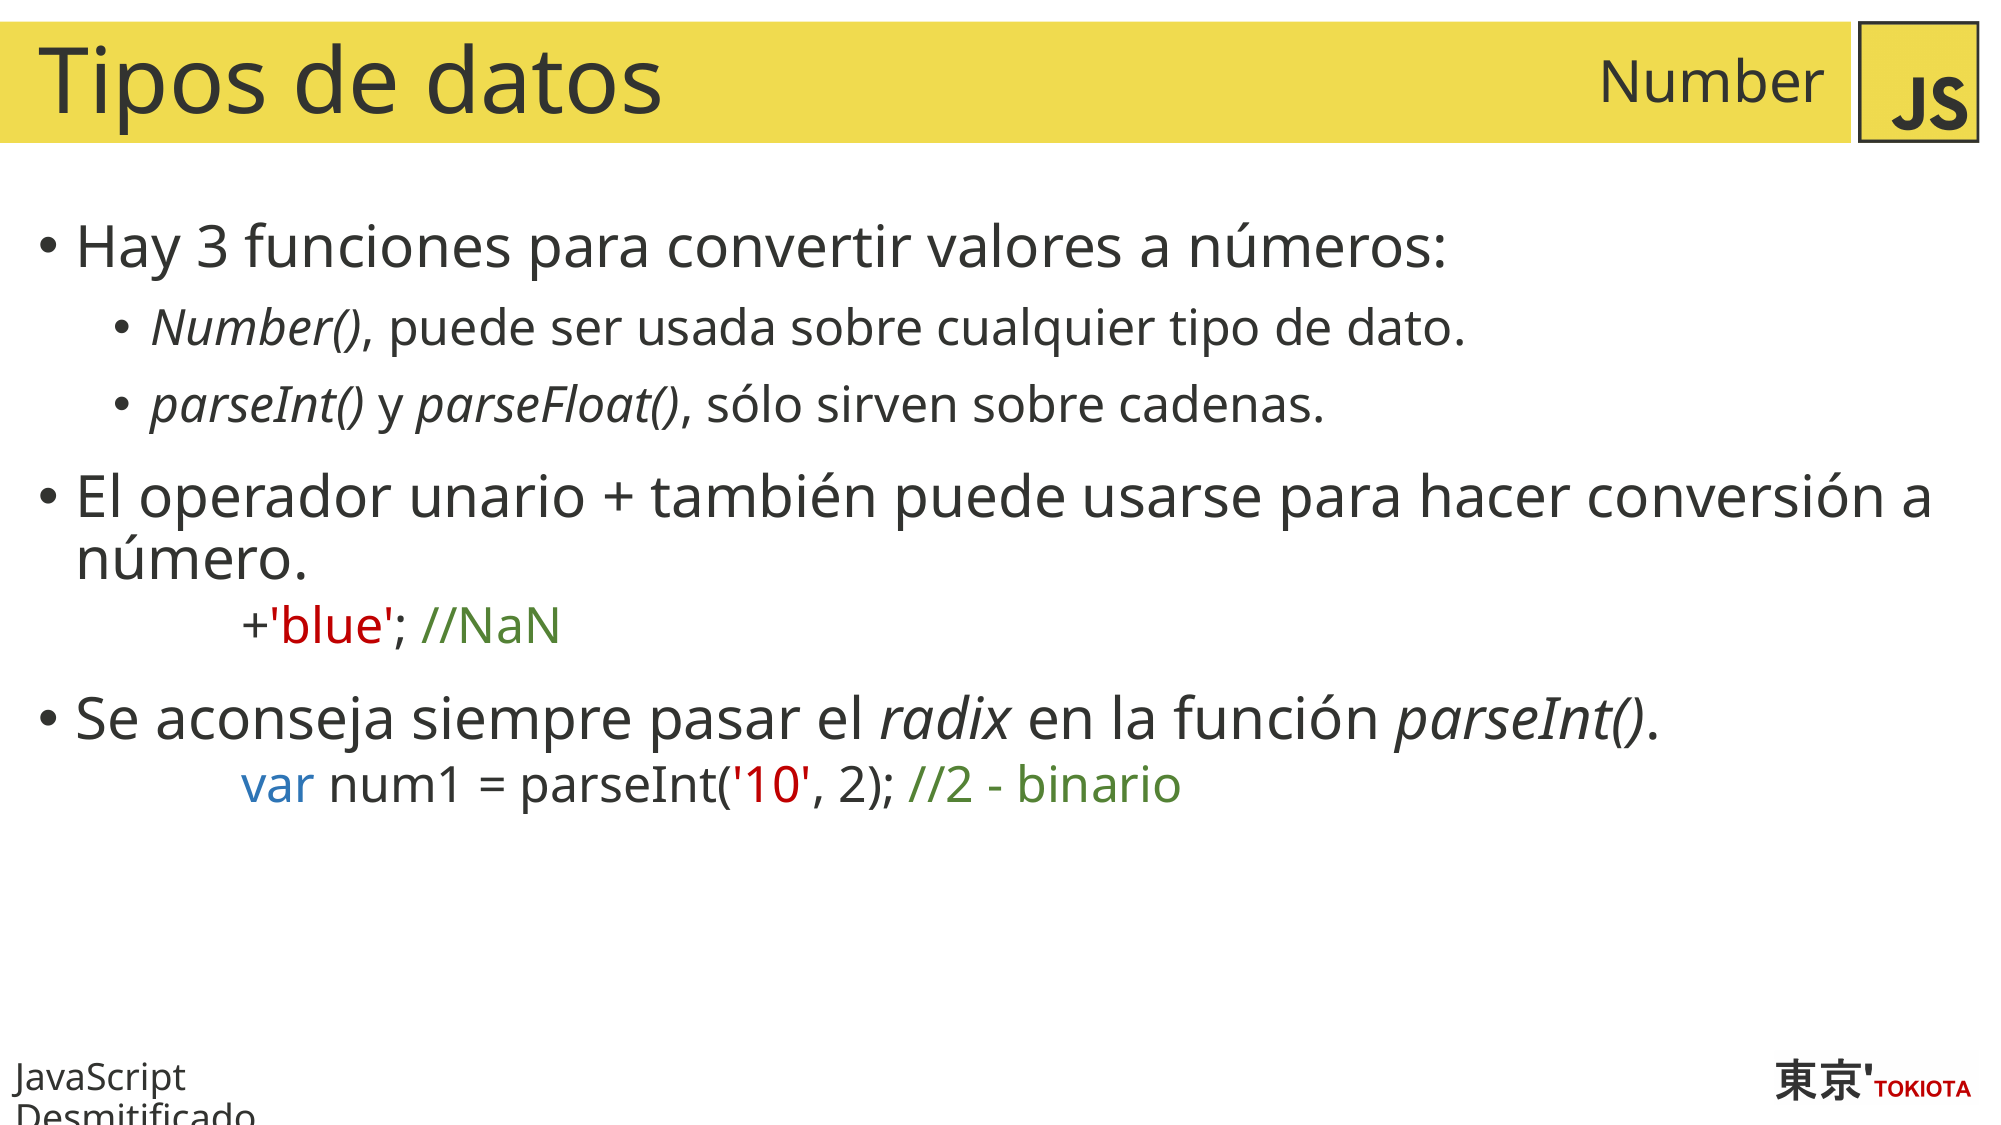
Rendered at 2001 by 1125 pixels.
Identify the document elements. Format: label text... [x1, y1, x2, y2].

picture [1858, 21, 1980, 143]
list Number [1368, 44, 1841, 139]
title Tipos de datos [23, 27, 1353, 139]
picture [1774, 1050, 1979, 1105]
list Hay 3 funciones para convertir valores a números: Number(), puede ser usada sobre cualquier tipo de dato. parseInt() y parseFloat(), sólo sirven sobre cadenas. El operador unario + también puede usarse para hacer conversión a número. +'blue'; //NaN Se aconseja siempre pasar el radix en la función parseInt(). var num1 = parseInt('10', 2); //2 - binario [23, 209, 1979, 1019]
